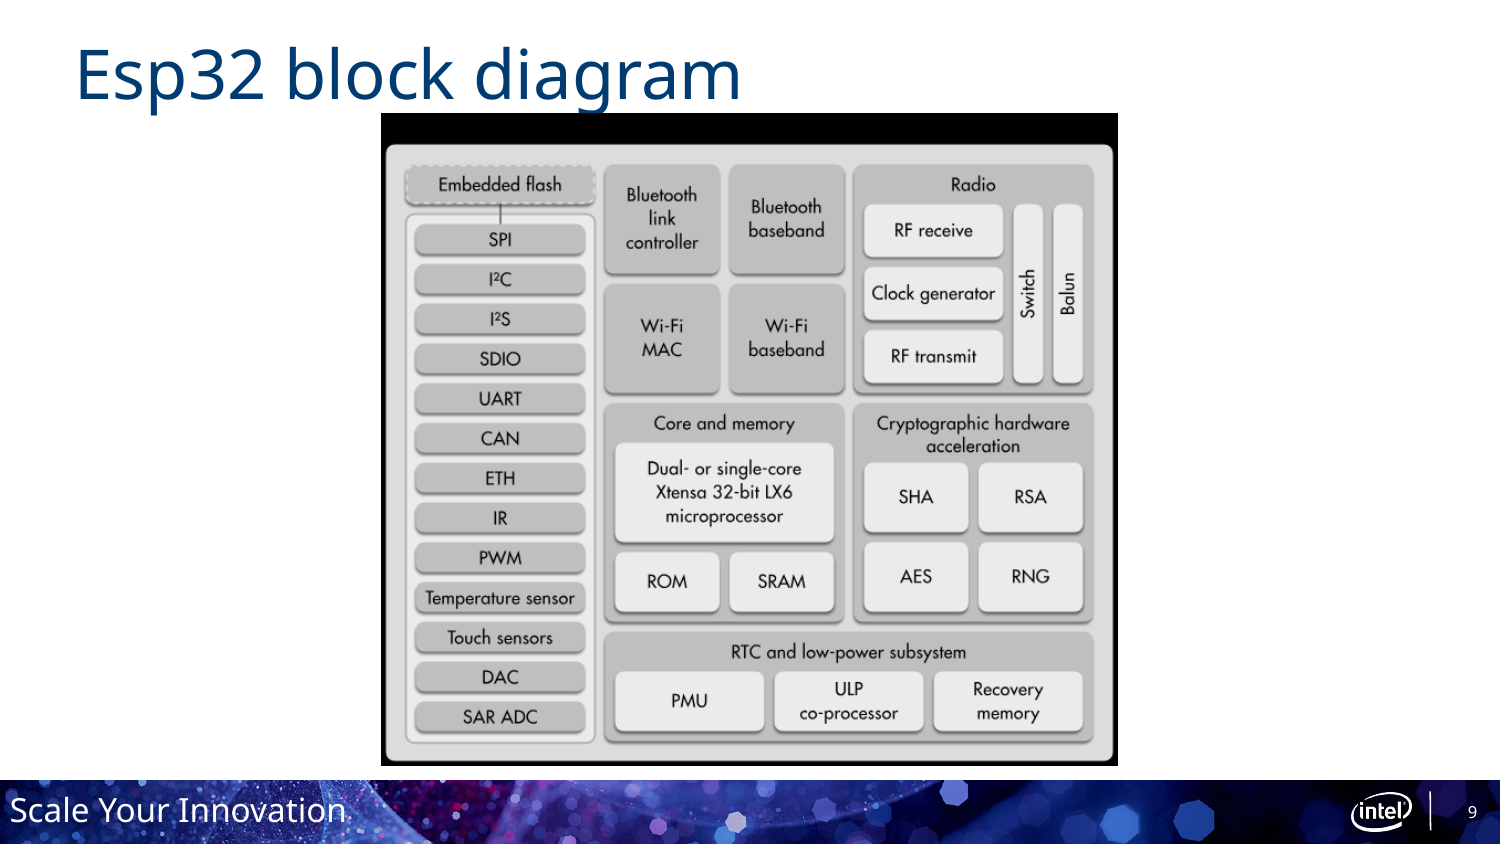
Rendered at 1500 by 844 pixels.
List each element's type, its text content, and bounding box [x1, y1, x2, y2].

slide_number 9 [1127, 791, 1478, 837]
picture [0, 780, 1500, 844]
picture [381, 112, 1118, 767]
title Esp32 block diagram [74, 50, 1425, 114]
